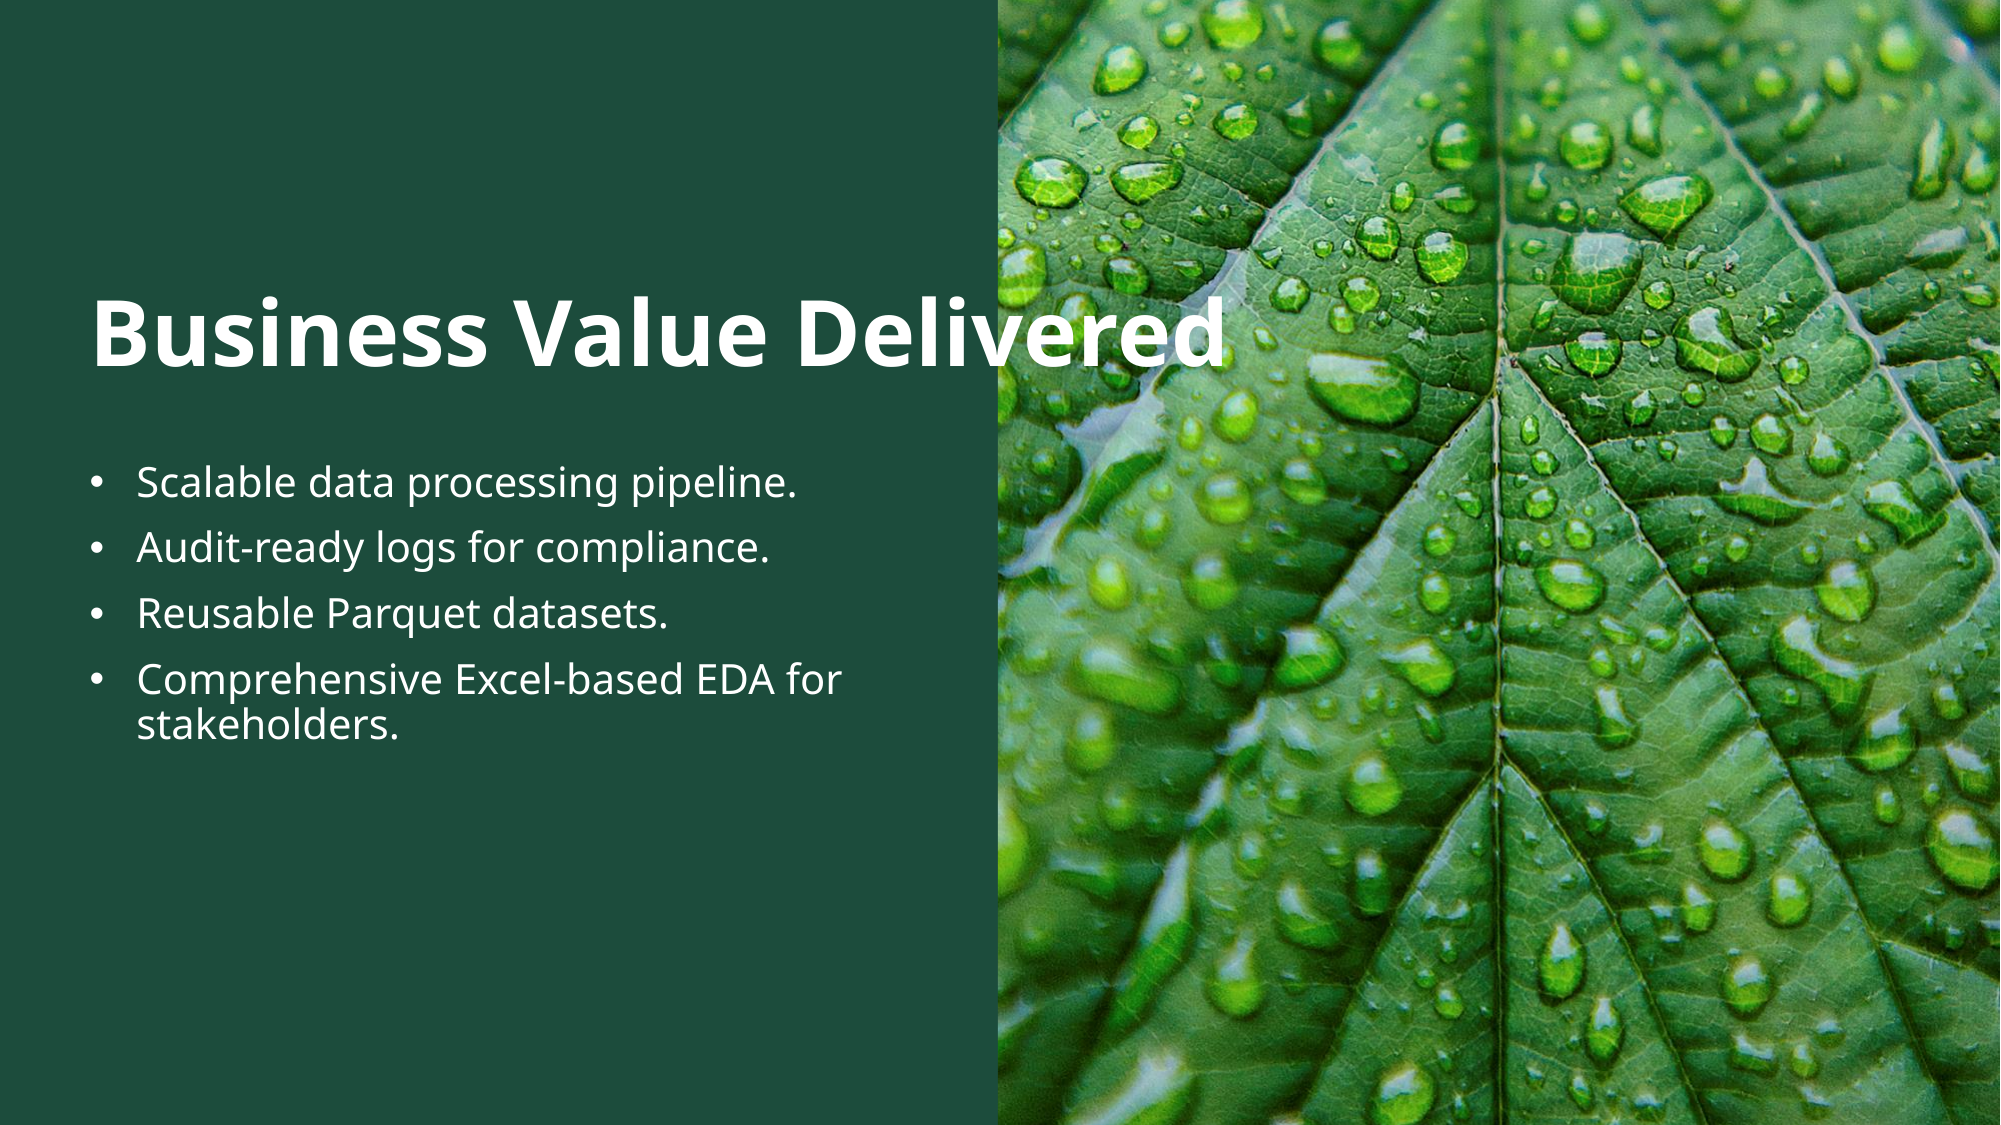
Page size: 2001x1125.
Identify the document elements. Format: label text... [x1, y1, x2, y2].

picture [997, 0, 2000, 1125]
title Business Value Delivered [74, 263, 997, 394]
list Scalable data processing pipeline. Audit-ready logs for compliance. Reusable Parquet datasets. Comprehensive Excel-based EDA for stakeholders. [74, 453, 902, 820]
